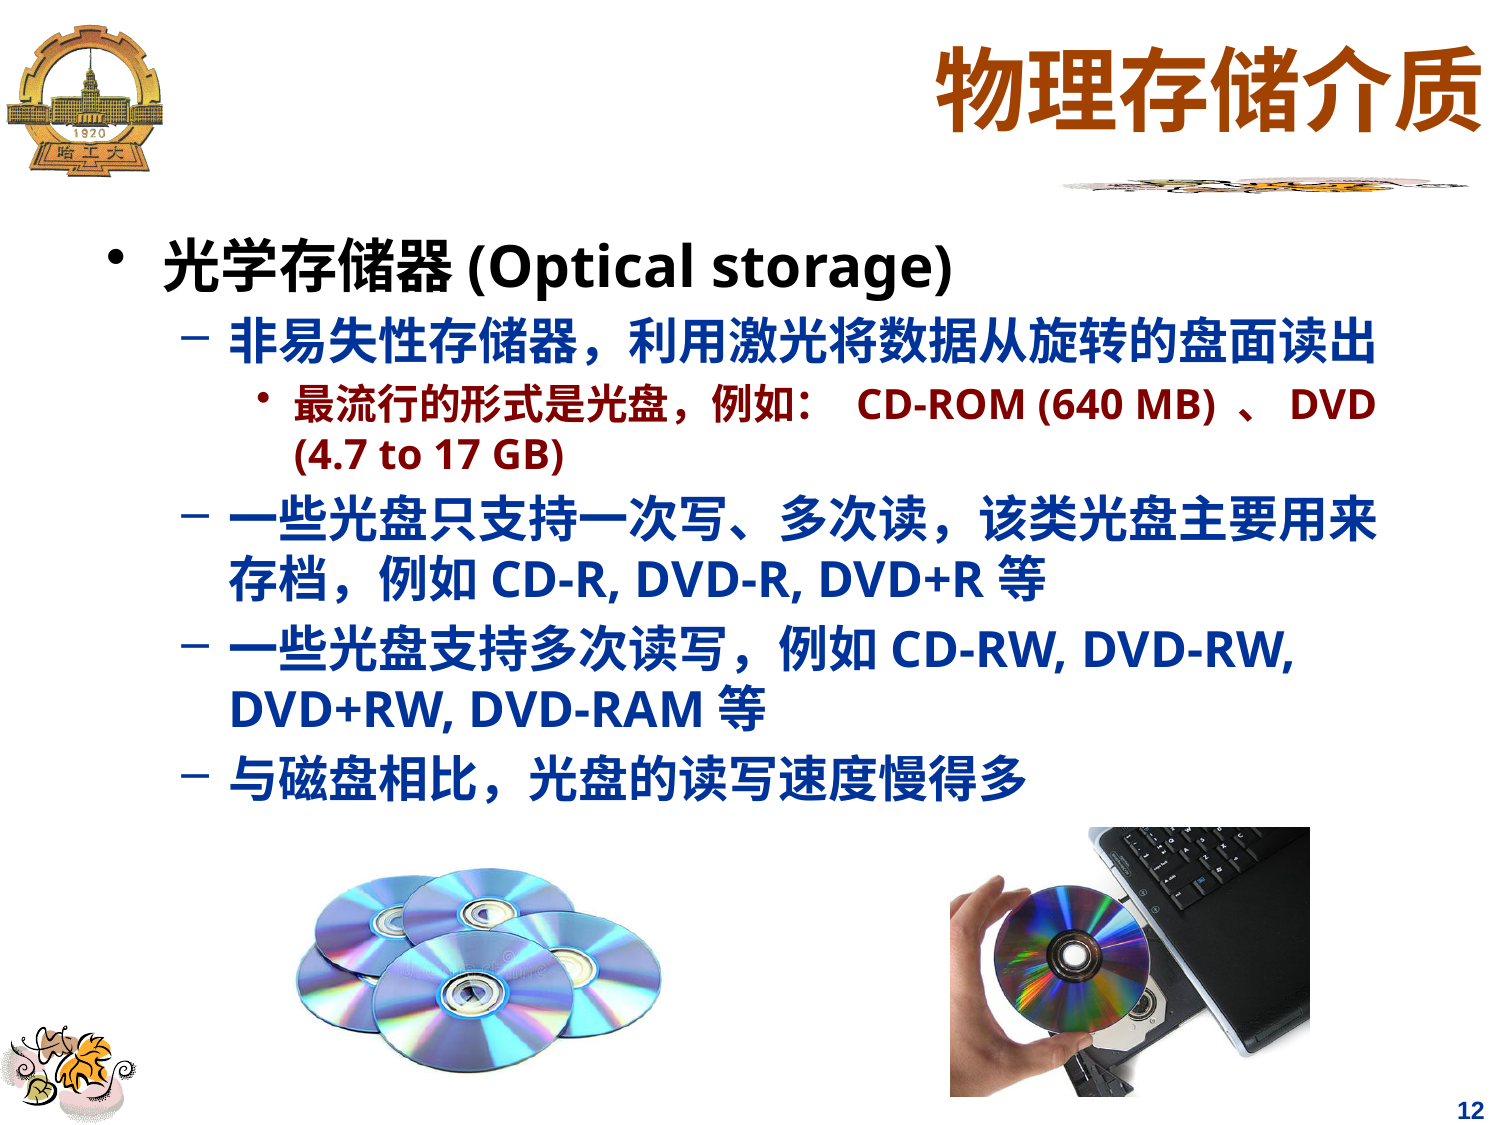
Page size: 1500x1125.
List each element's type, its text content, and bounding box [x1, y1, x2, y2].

title 物理存储介质 [162, 0, 1500, 176]
list 光学存储器(Optical storage) 非易失性存储器，利用激光将数据从旋转的盘面读出 最流行的形式是光盘，例如： CD-ROM (640 MB) 、DVD (4.7 to 17 GB) 一些光盘只支持一次写、多次读，该类光盘主要用来存档，例如CD-R, DVD-R, DVD+R等 一些光盘支持多次读写，例如CD-RW, DVD-RW, DVD+RW, DVD-RAM等 与磁盘相比，光盘的读写速度慢得多 [91, 221, 1442, 965]
slide_number 12 [1437, 1087, 1500, 1125]
picture [277, 831, 676, 1097]
picture [0, 24, 175, 182]
picture [950, 826, 1310, 1097]
